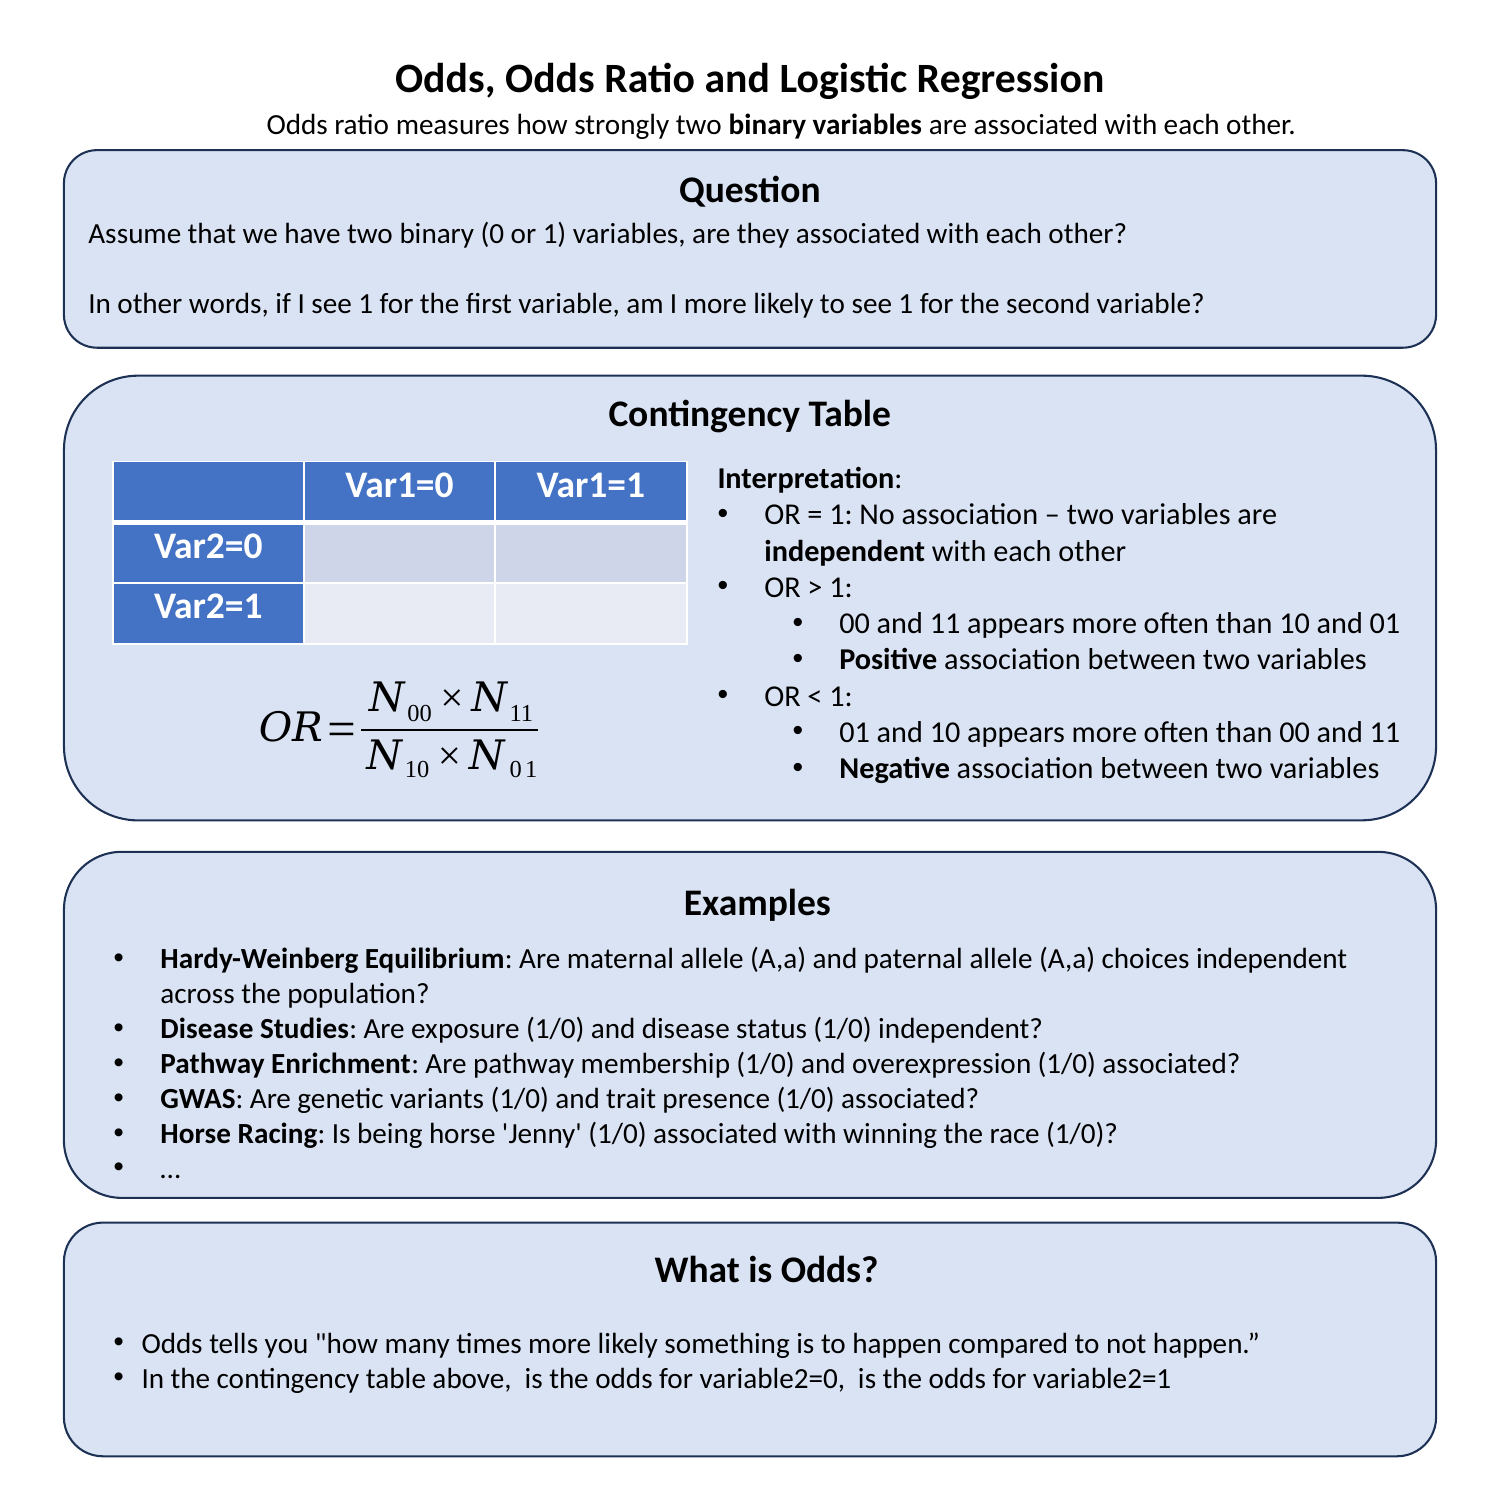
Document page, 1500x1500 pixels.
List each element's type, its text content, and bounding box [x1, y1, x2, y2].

text_box Odds ratio measures how strongly two binary variables are associated with each other. [251, 98, 1312, 148]
text_box Question [664, 157, 836, 218]
text_box Assume that we have two binary (0 or 1) variables, are they associated with each other? In other words, if I see 1 for the first variable, am I more likely to see 1 for the second variable? [62, 149, 1438, 349]
text_box [62, 850, 1438, 1194]
text_box Odds, Odds Ratio and Logistic Regression [285, 43, 1215, 98]
text_box Hardy-Weinberg Equilibrium: Are maternal allele (A,a) and paternal allele (A,a) choices independent across the population? Disease Studies: Are exposure (1/0) and disease status (1/0) independent? Pathway Enrichment: Are pathway membership (1/0) and overexpression (1/0) associated? GWAS: Are genetic variants (1/0) and trait presence (1/0) associated? Horse Racing: Is being horse 'Jenny' (1/0) associated with winning the race (1/0)? … [98, 932, 1423, 1227]
text_box [62, 1221, 1438, 1458]
text_box Interpretation: OR = 1: No association – two variables are independent with each other OR > 1: 00 and 11 appears more often than 10 and 01 Positive association between two variables OR < 1: 01 and 10 appears more often than 00 and 11 Negative association between two variables [702, 450, 1423, 792]
text_box Examples [669, 870, 847, 931]
text_box [62, 374, 1438, 822]
text_box Contingency Table [593, 381, 907, 442]
text_box What is Odds? [259, 1238, 1274, 1298]
